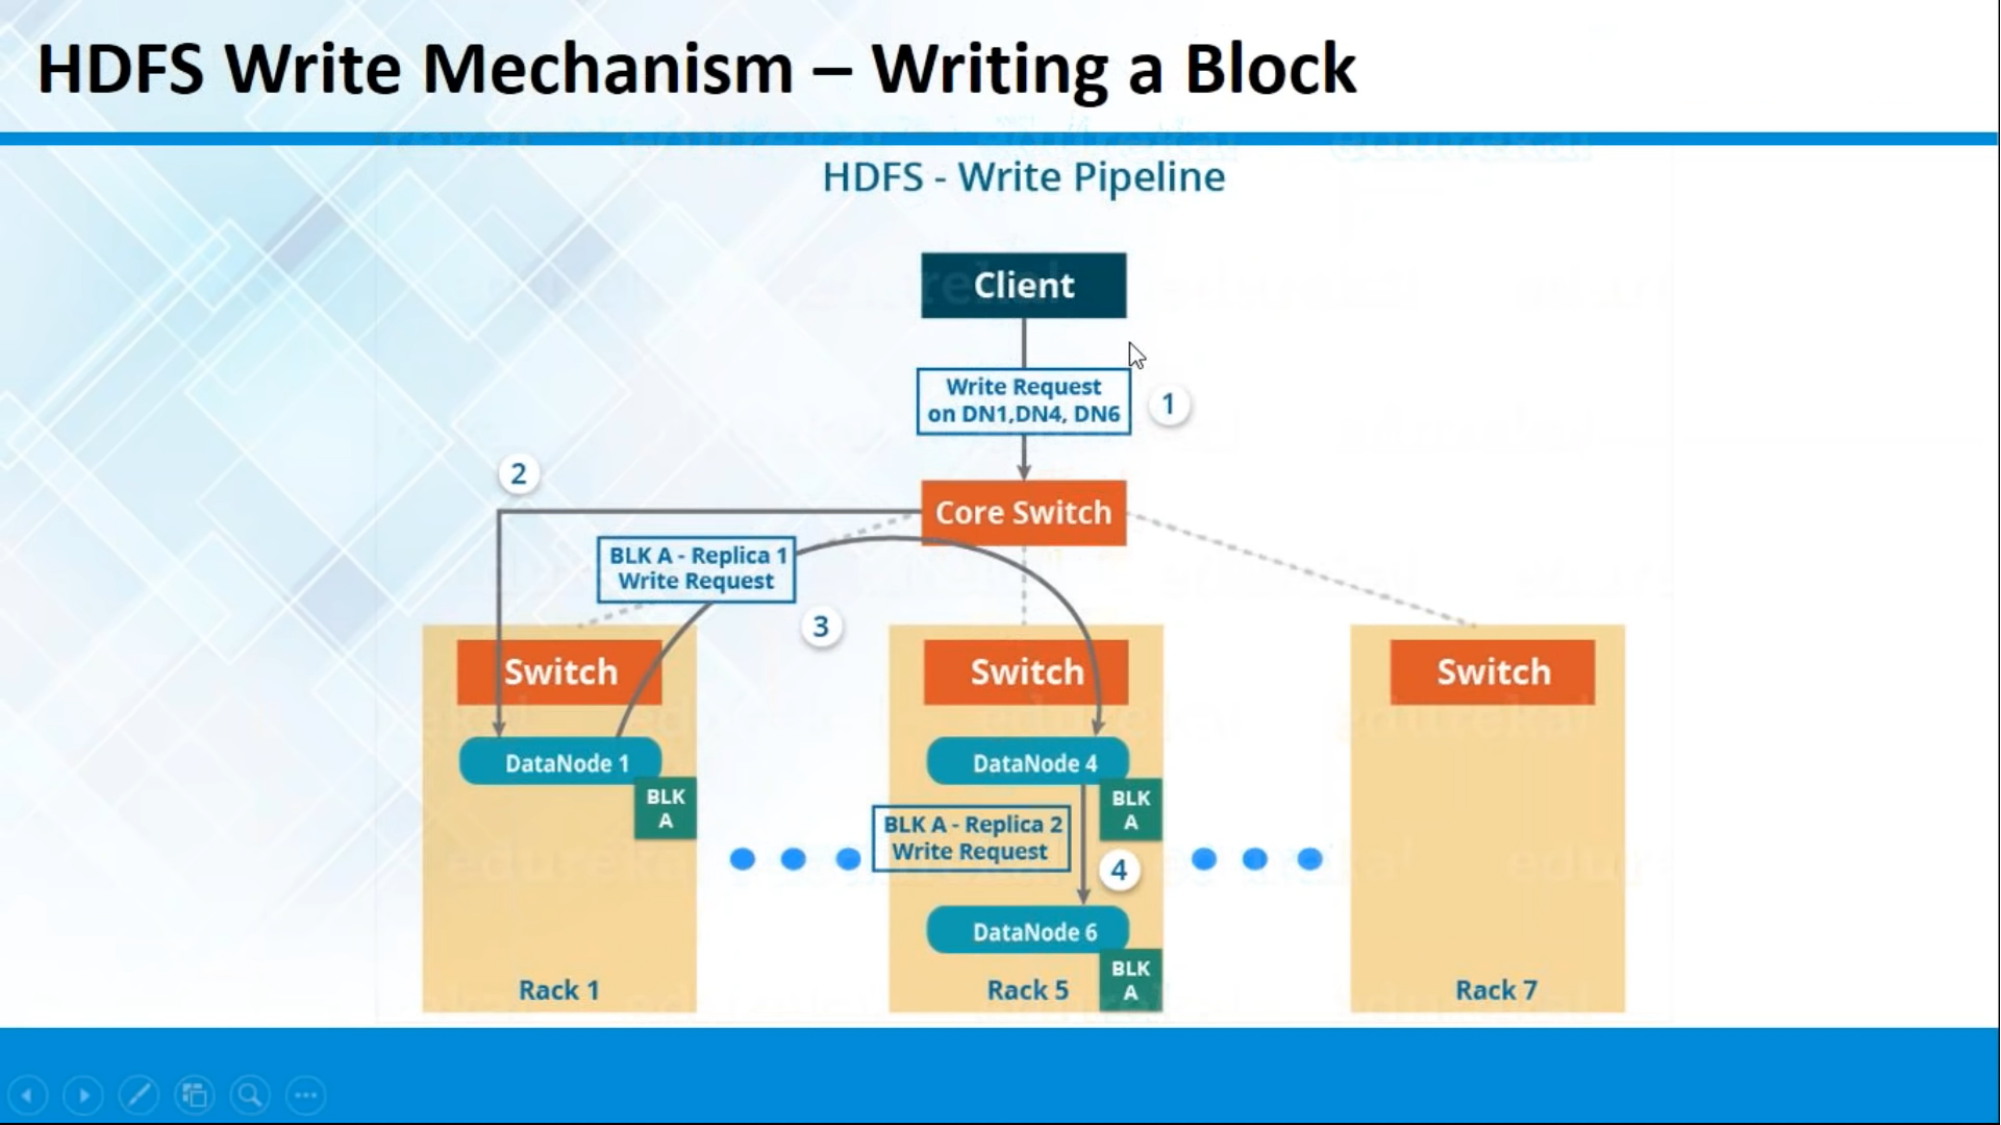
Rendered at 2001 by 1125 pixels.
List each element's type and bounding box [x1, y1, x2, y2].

list [0, 0, 2000, 1125]
